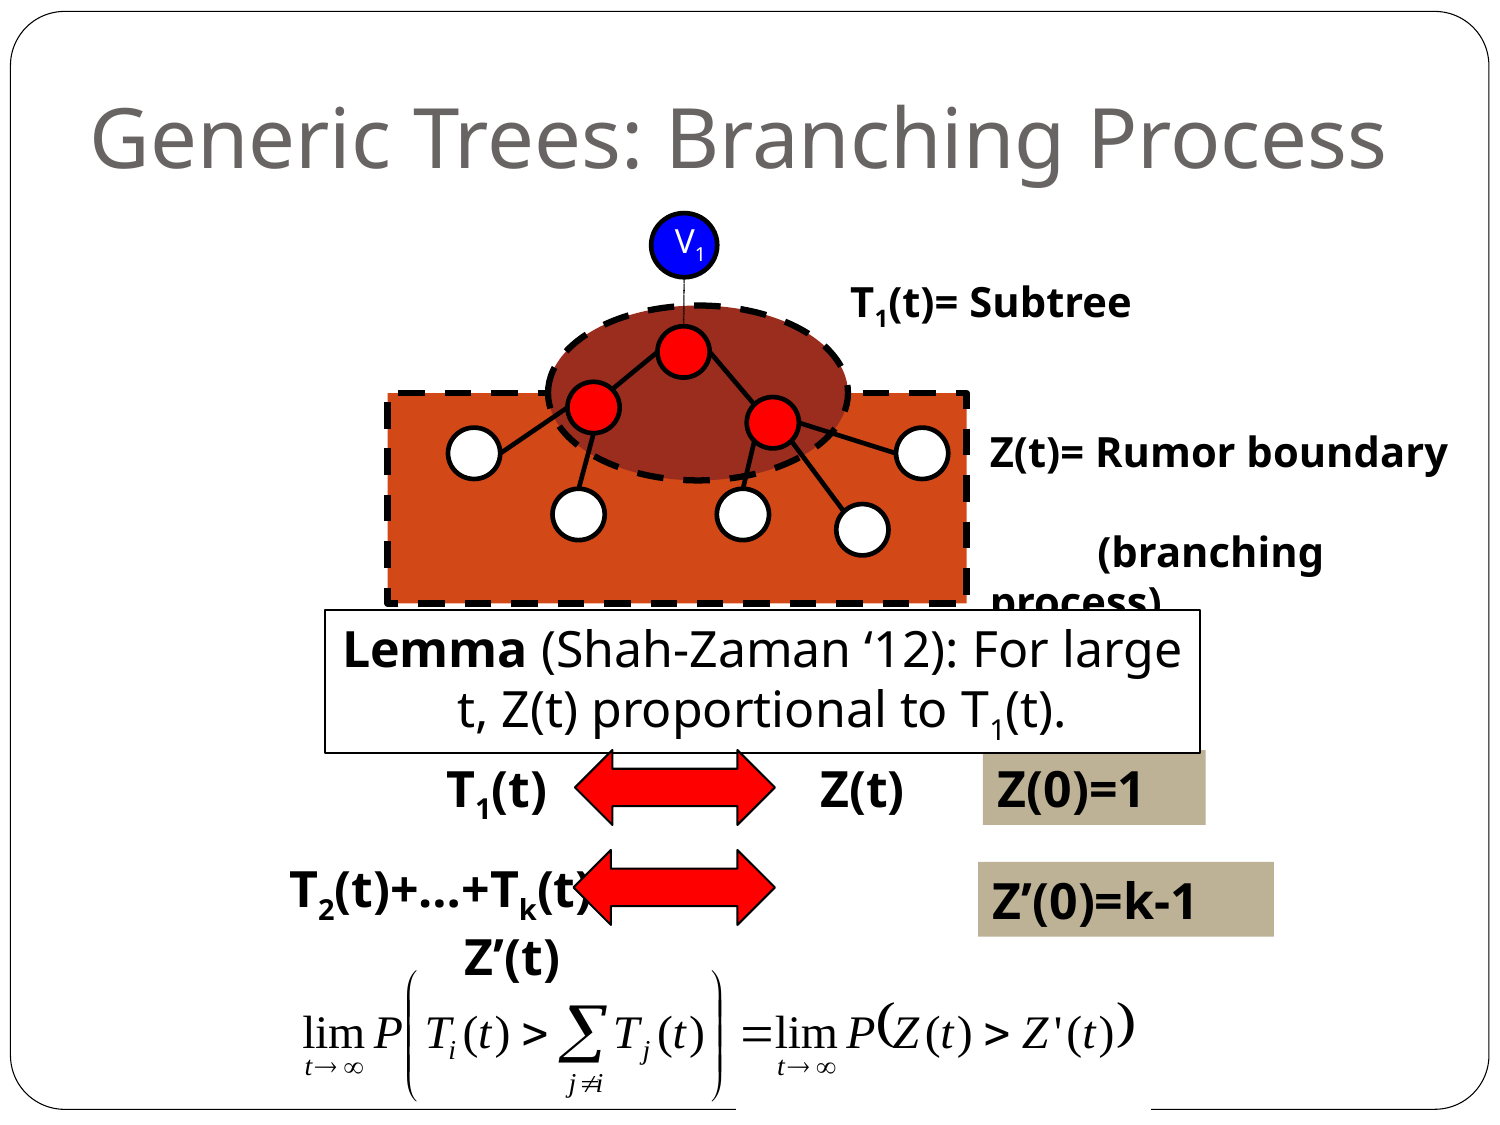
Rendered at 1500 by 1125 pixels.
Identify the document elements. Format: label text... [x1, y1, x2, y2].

picture [295, 962, 1136, 1111]
text_box [657, 326, 710, 378]
text_box Z(0)=1 [982, 750, 1206, 825]
text_box [896, 427, 949, 479]
text_box [574, 750, 775, 825]
text_box [573, 849, 775, 925]
text_box Generic Trees: Branching Process [75, 12, 1425, 200]
text_box [667, 273, 701, 278]
text_box Z(t)= Rumor boundary (branching process) [975, 418, 1500, 633]
text_box [548, 305, 848, 481]
text_box T1(t) Z(t) [387, 750, 925, 849]
text_box [836, 504, 889, 556]
text_box [567, 381, 620, 434]
text_box [552, 488, 605, 541]
text_box T1(t)= Subtree [835, 267, 1223, 340]
text_box [387, 393, 967, 604]
text_box Z’(0)=k-1 [978, 861, 1274, 937]
text_box Lemma (Shah-Zaman ‘12): For large t, Z(t) proportional to T1(t). [324, 610, 1200, 754]
text_box [737, 949, 1150, 1125]
text_box [716, 488, 770, 541]
text_box [746, 397, 799, 449]
text_box T2(t)+…+Tk(t) Z’(t) [99, 849, 925, 993]
text_box V1 [642, 212, 731, 273]
text_box [447, 427, 501, 479]
